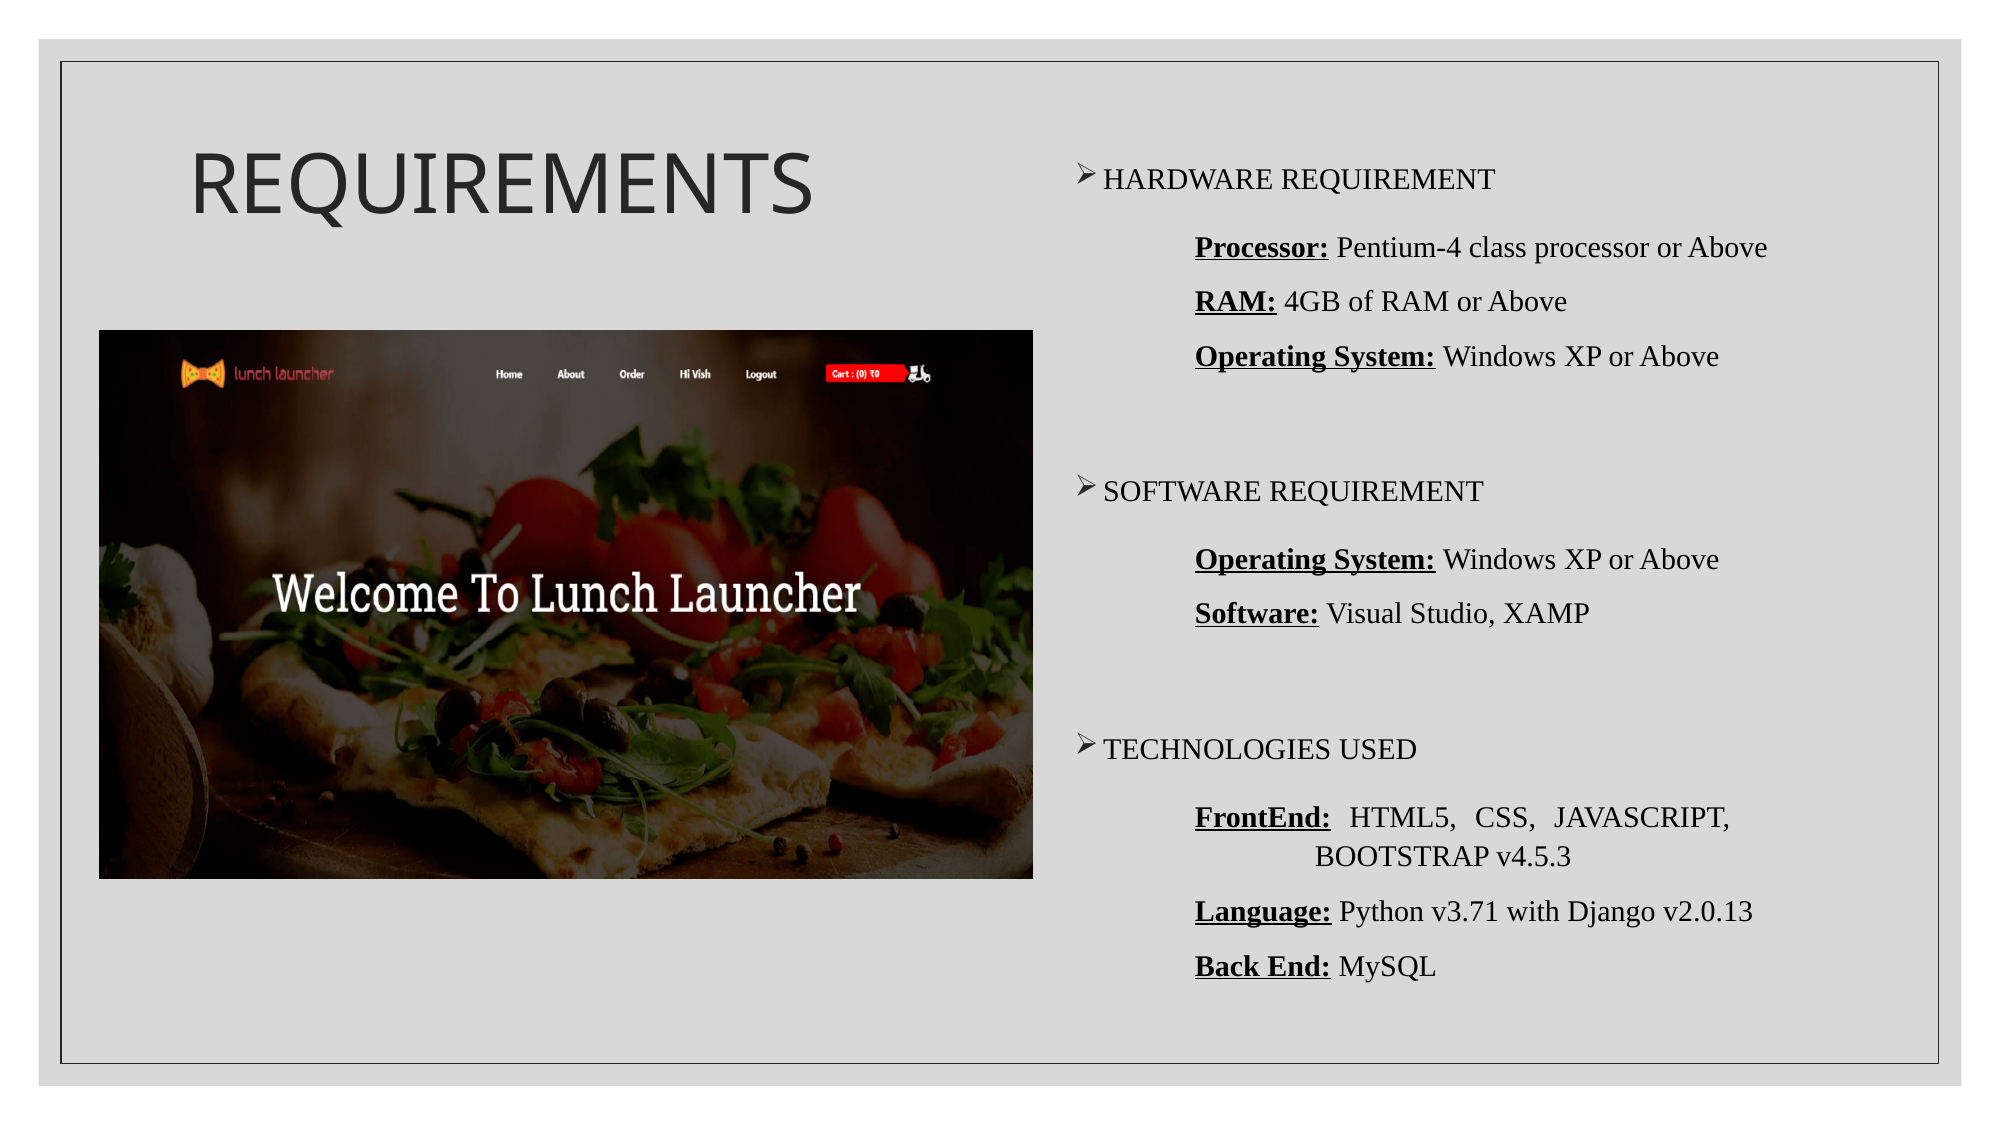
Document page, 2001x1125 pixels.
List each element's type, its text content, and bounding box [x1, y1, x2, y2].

title REQUIREMENTS [173, 74, 1034, 300]
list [99, 330, 1034, 879]
list HARDWARE REQUIREMENT Processor: Pentium-4 class processor or Above RAM: 4GB of RAM or Above Operating System: Windows XP or Above SOFTWARE REQUIREMENT Operating System: Windows XP or Above Software: Visual Studio, XAMP TECHNOLOGIES USED FrontEnd: HTML5, CSS, JAVASCRIPT, BOOTSTRAP v4.5.3 Language: Python v3.71 with Django v2.0.13 Back End: MySQL [1059, 148, 1853, 1002]
text_box [265, 285, 1059, 1125]
